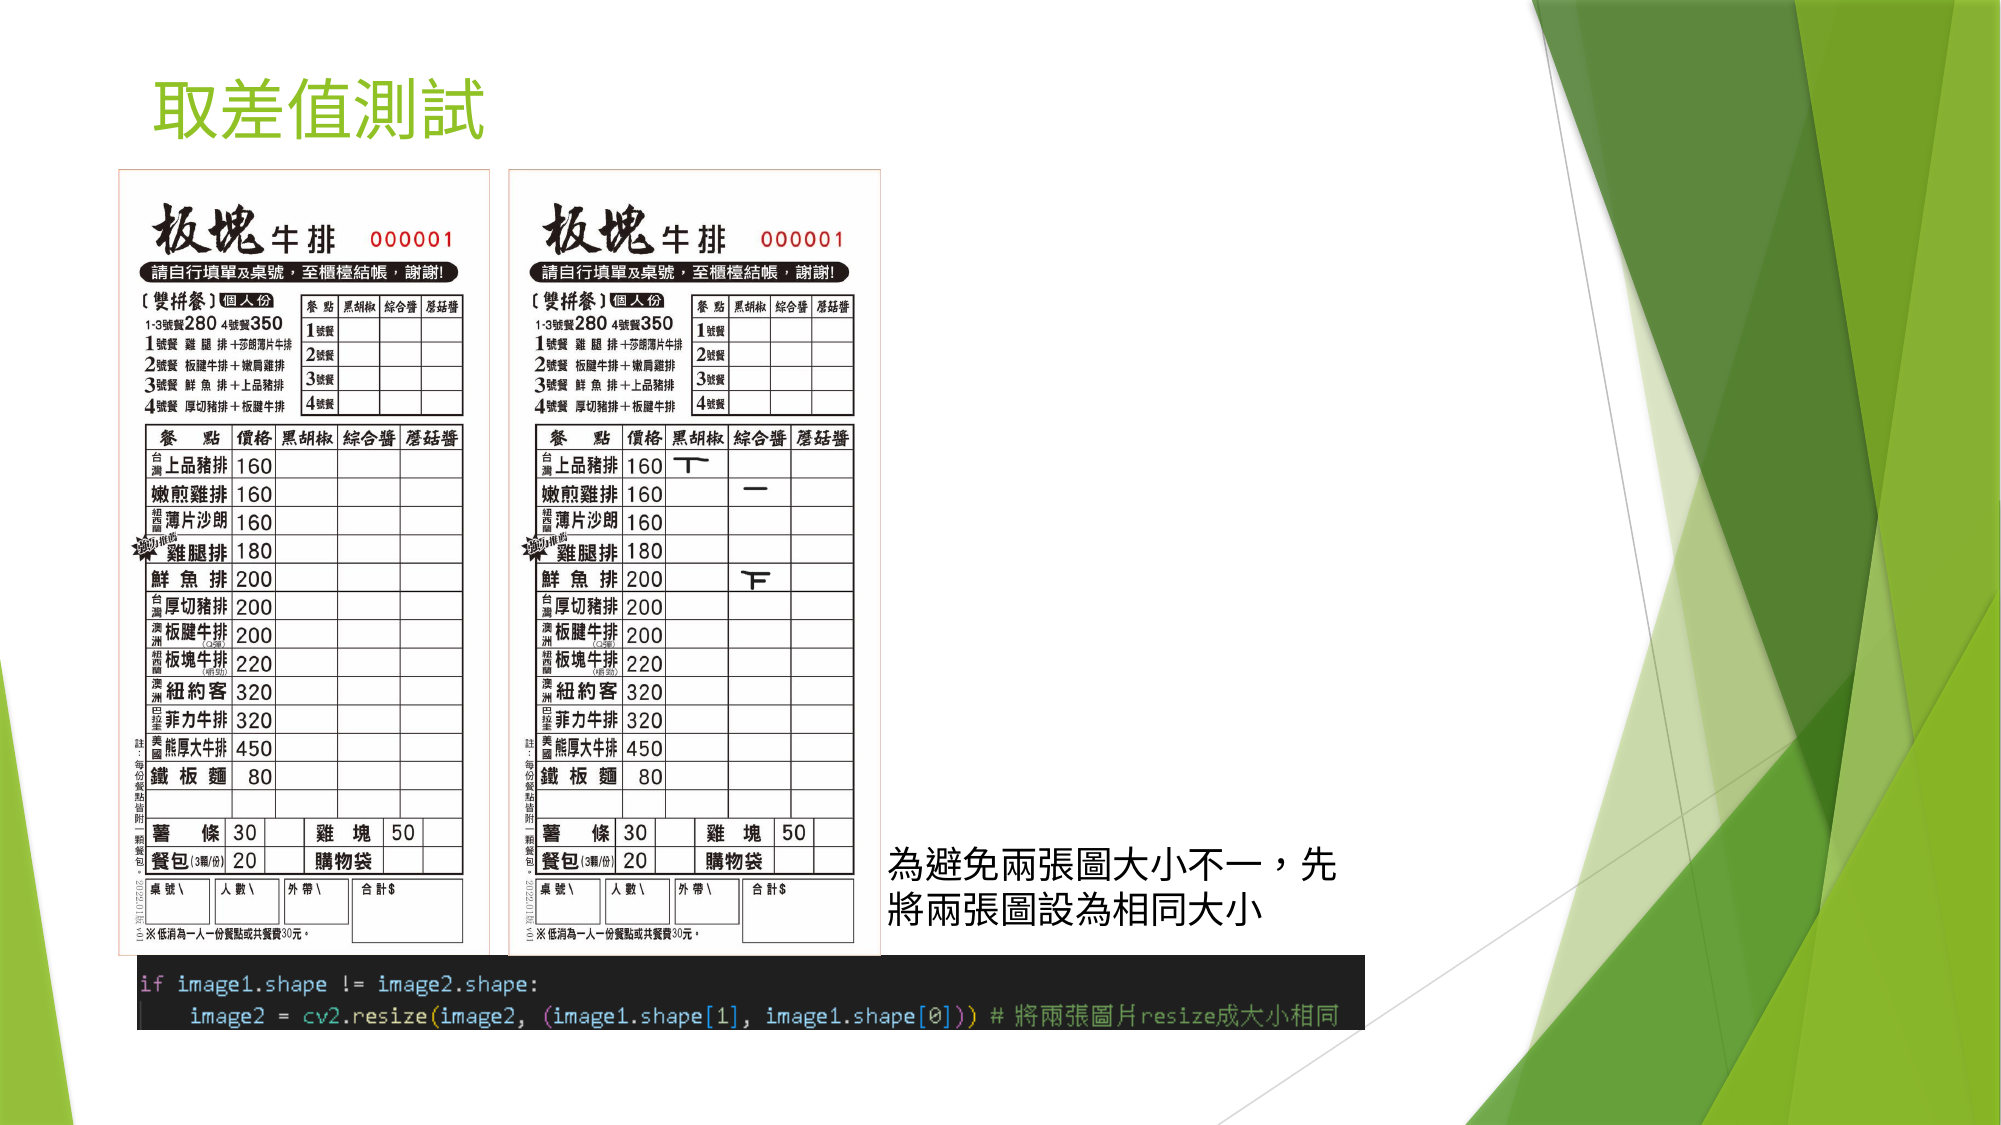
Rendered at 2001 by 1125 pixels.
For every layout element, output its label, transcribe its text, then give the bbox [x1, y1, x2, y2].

picture [136, 168, 1365, 1030]
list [117, 168, 491, 957]
title 取差值測試 [137, 59, 1863, 221]
text_box 為避免兩張圖大小不一，先將兩張圖設為相同大小 [885, 833, 1383, 939]
